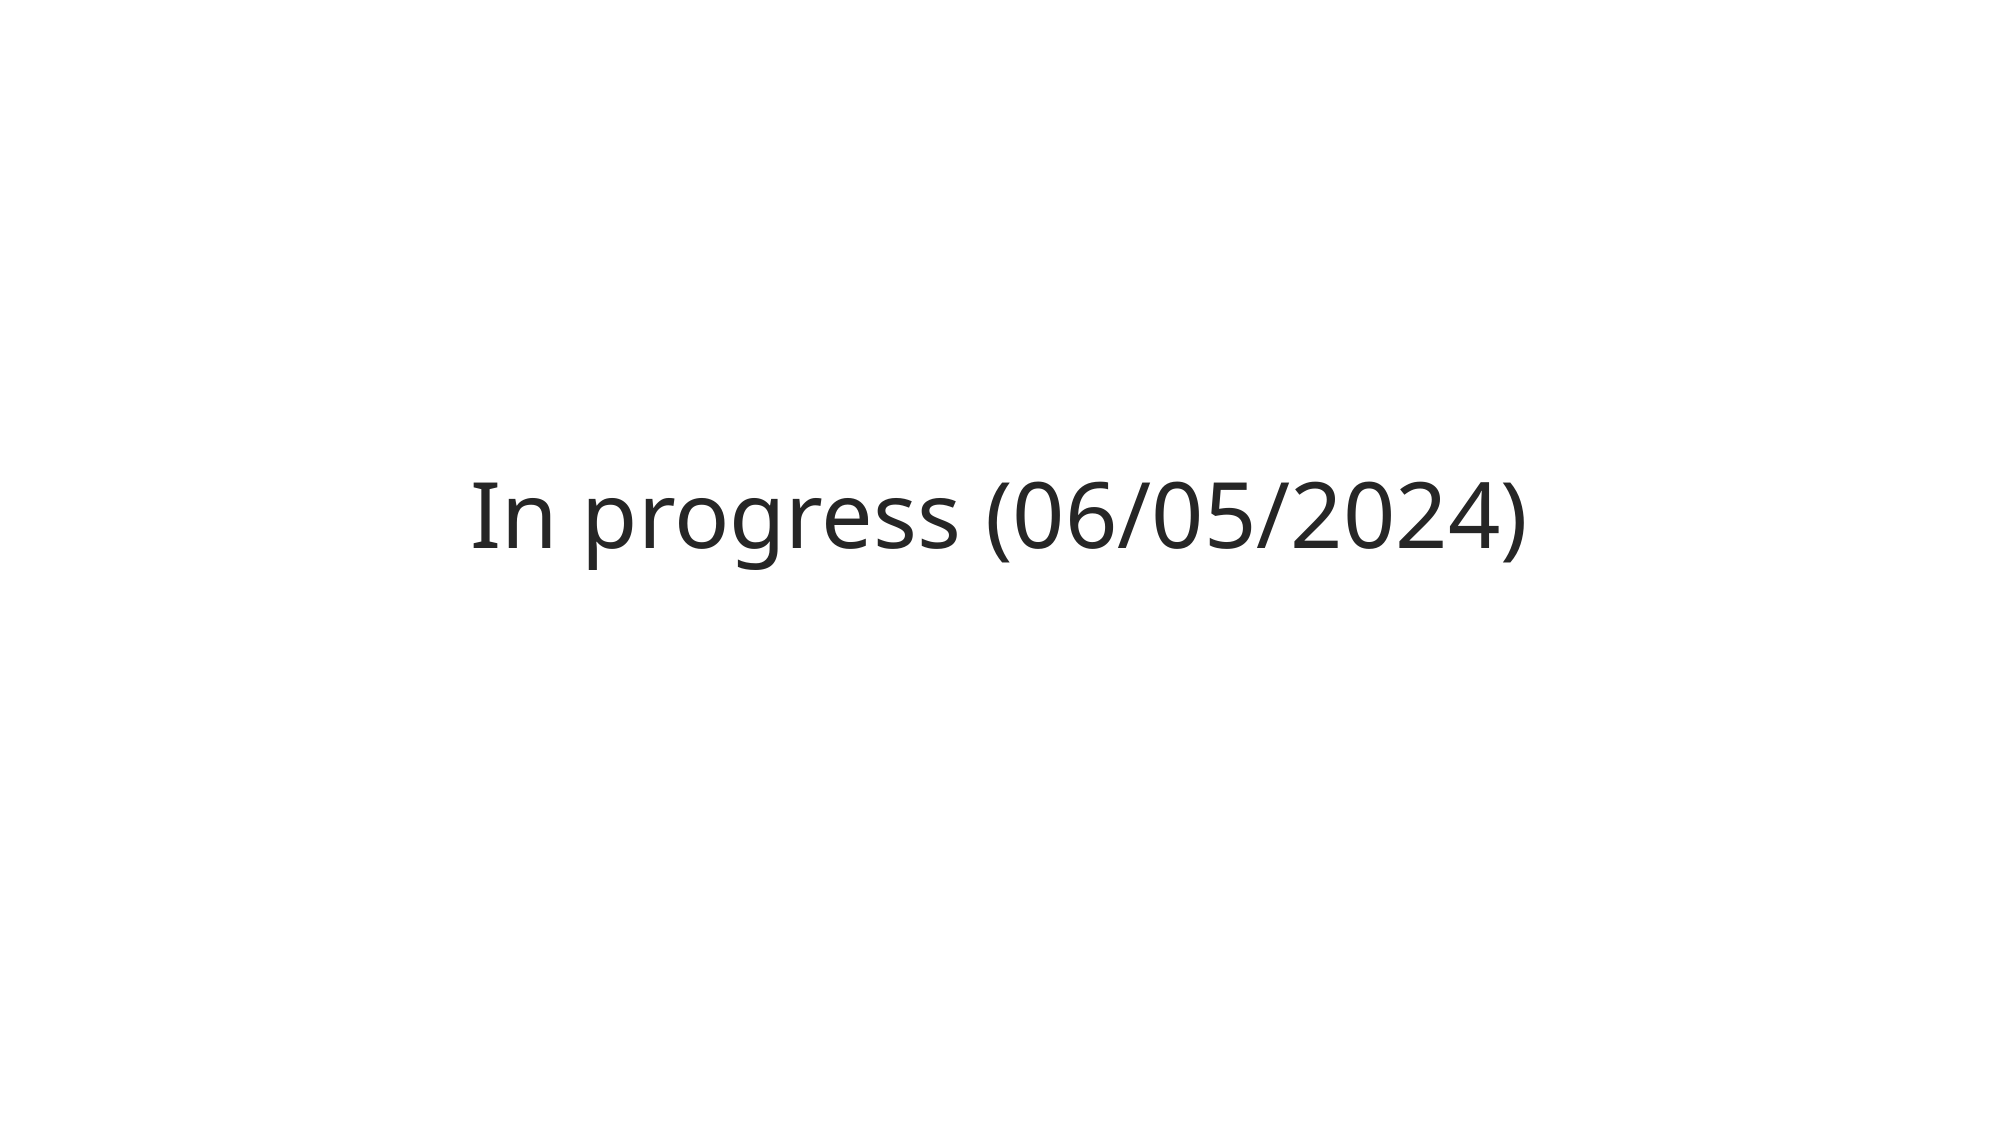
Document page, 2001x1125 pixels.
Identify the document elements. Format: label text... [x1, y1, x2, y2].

title In progress (06/05/2024) [249, 184, 1750, 576]
